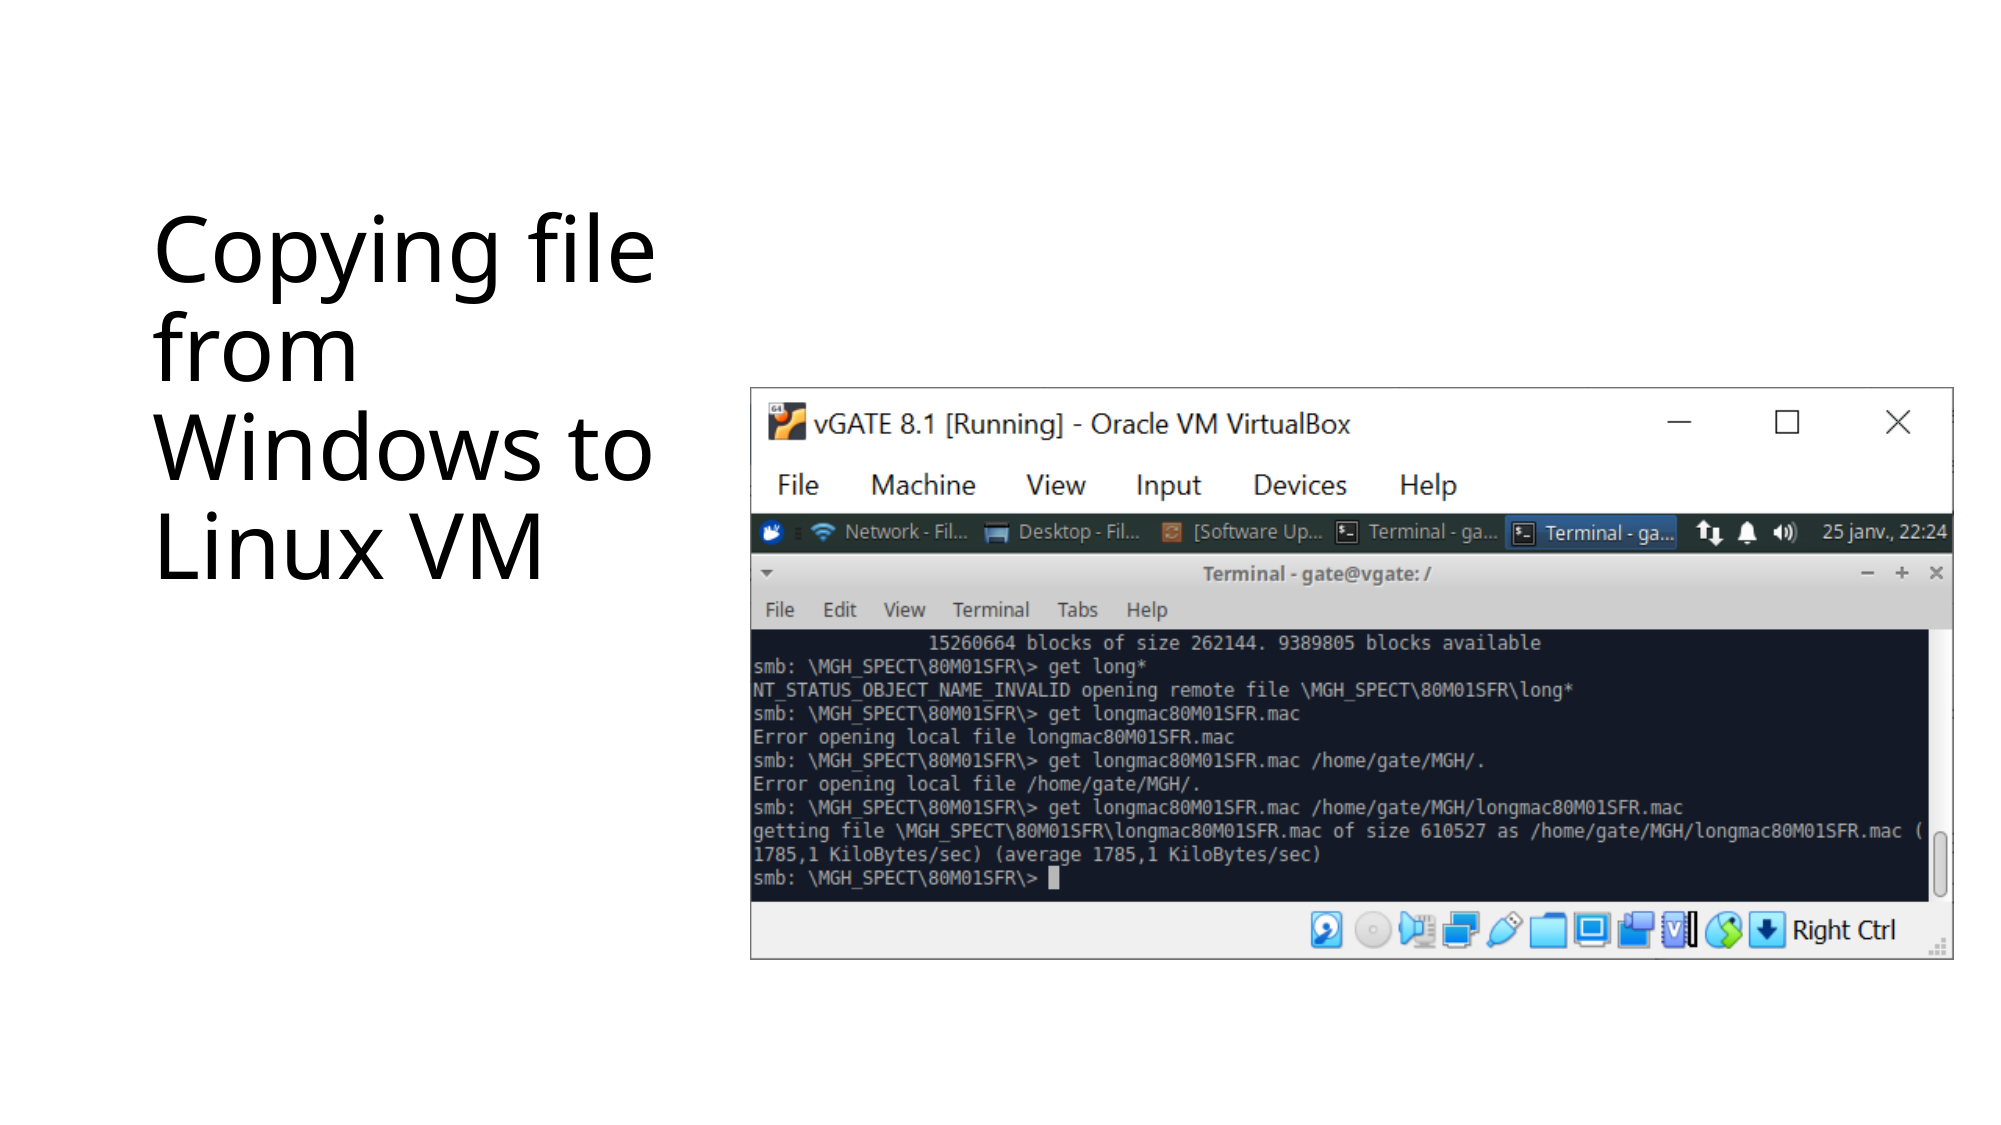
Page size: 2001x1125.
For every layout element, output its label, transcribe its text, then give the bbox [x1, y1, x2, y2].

picture [750, 387, 1954, 960]
title Copying file from Windows to Linux VM [137, 59, 693, 744]
